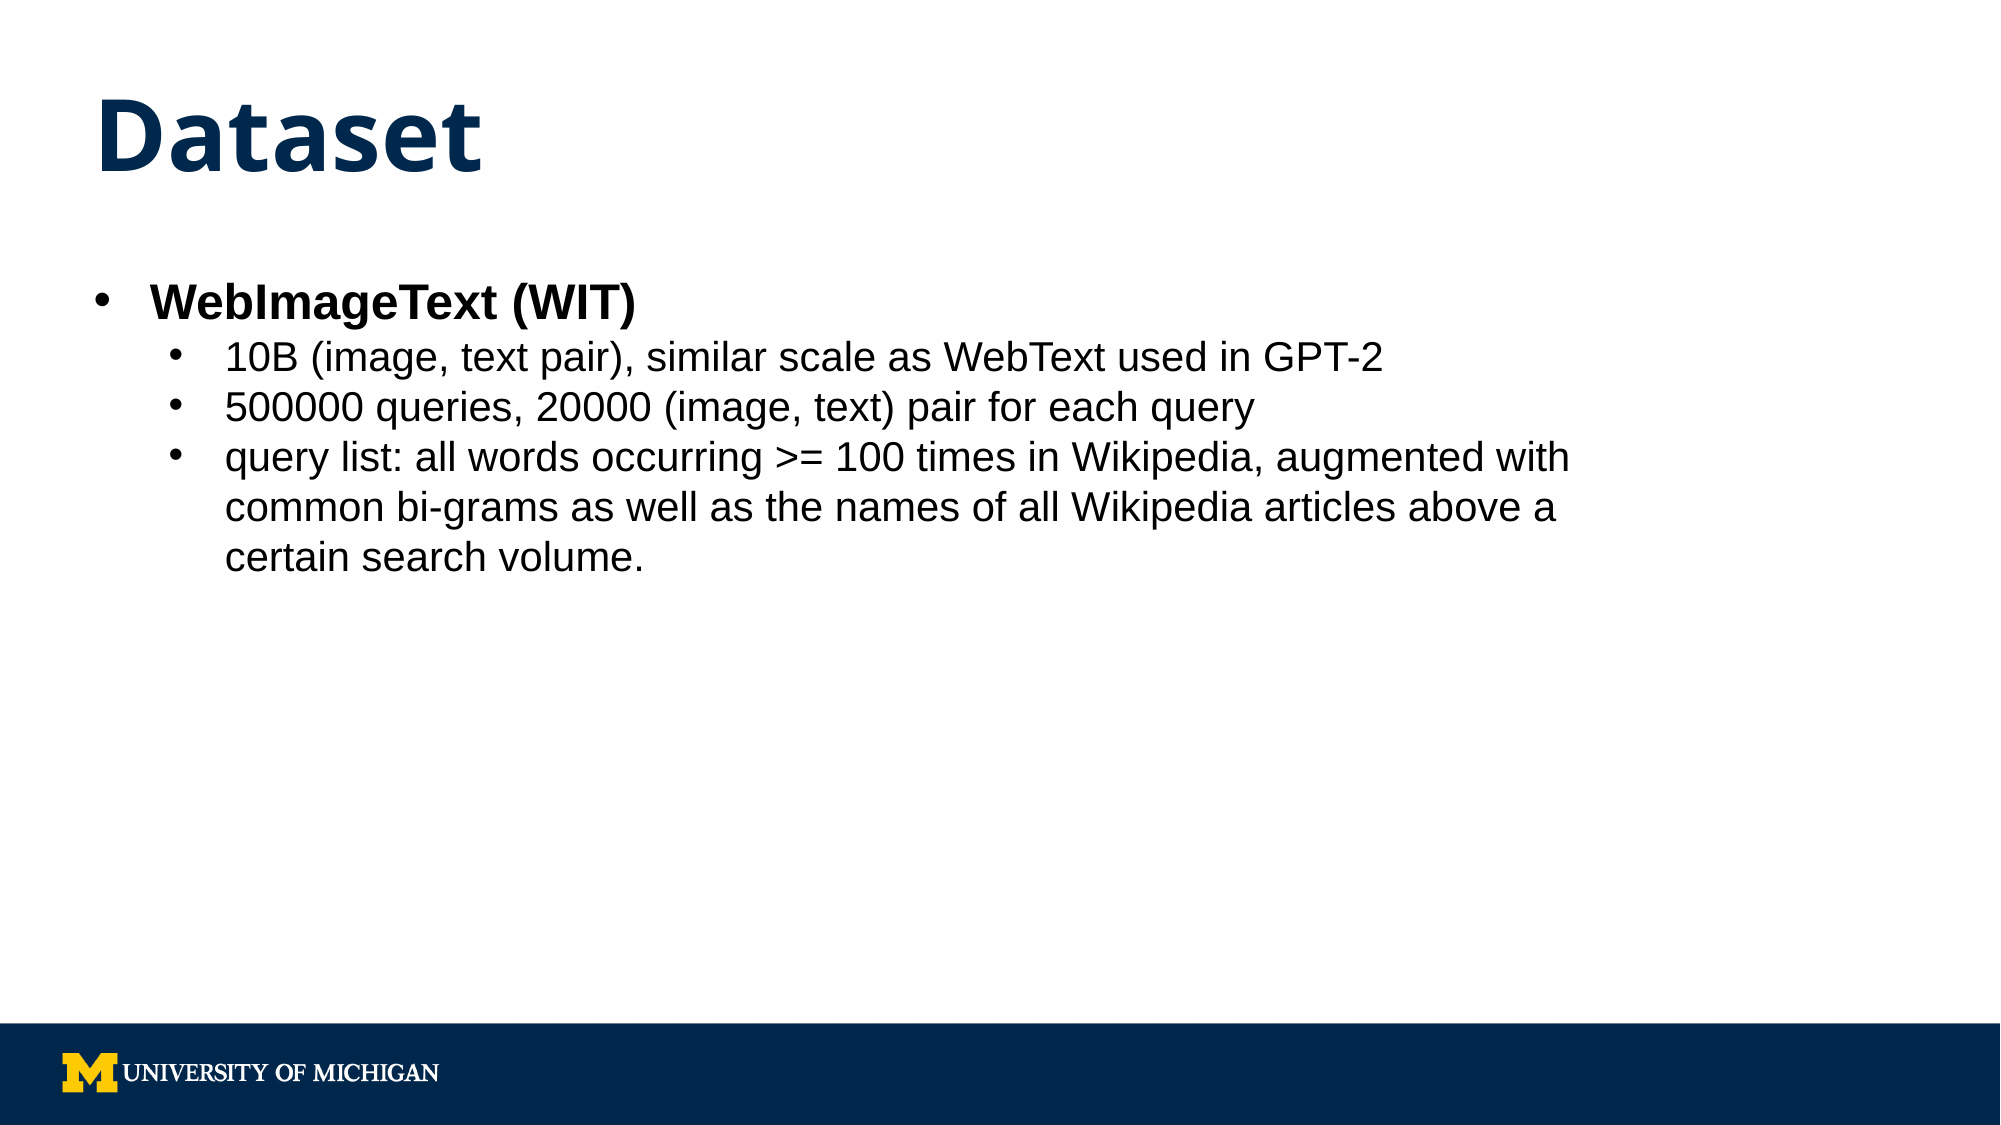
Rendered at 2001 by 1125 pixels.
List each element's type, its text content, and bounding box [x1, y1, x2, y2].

subtitle WebImageText (WIT) 10B (image, text pair), similar scale as WebText used in GPT-2 500000 queries, 20000 (image, text) pair for each query query list: all words occurring >= 100 times in Wikipedia, augmented with common bi-grams as well as the names of all Wikipedia articles above a certain search volume. [78, 261, 1709, 1016]
picture [0, 0, 2000, 1125]
title Dataset [78, 58, 1579, 201]
